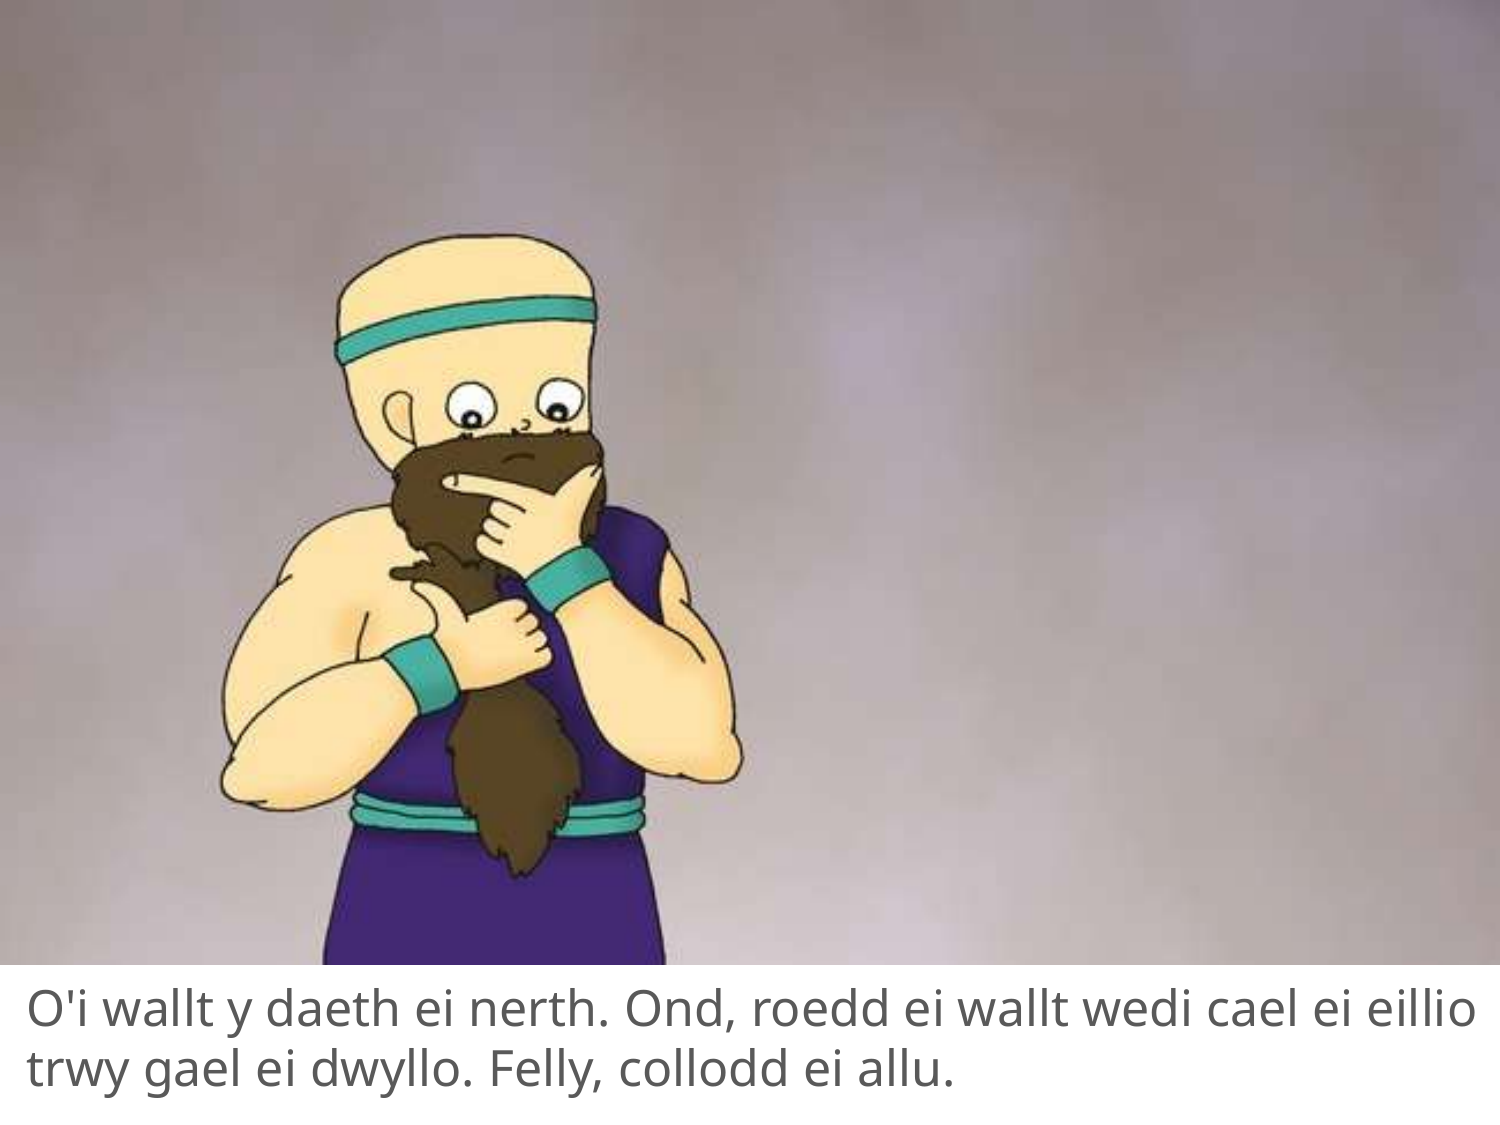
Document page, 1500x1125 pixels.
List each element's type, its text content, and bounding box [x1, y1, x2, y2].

text_box O'i wallt y daeth ei nerth. Ond, roedd ei wallt wedi cael ei eillio trwy gael ei dwyllo. Felly, collodd ei allu. [11, 973, 1498, 1105]
picture [0, 0, 1500, 965]
